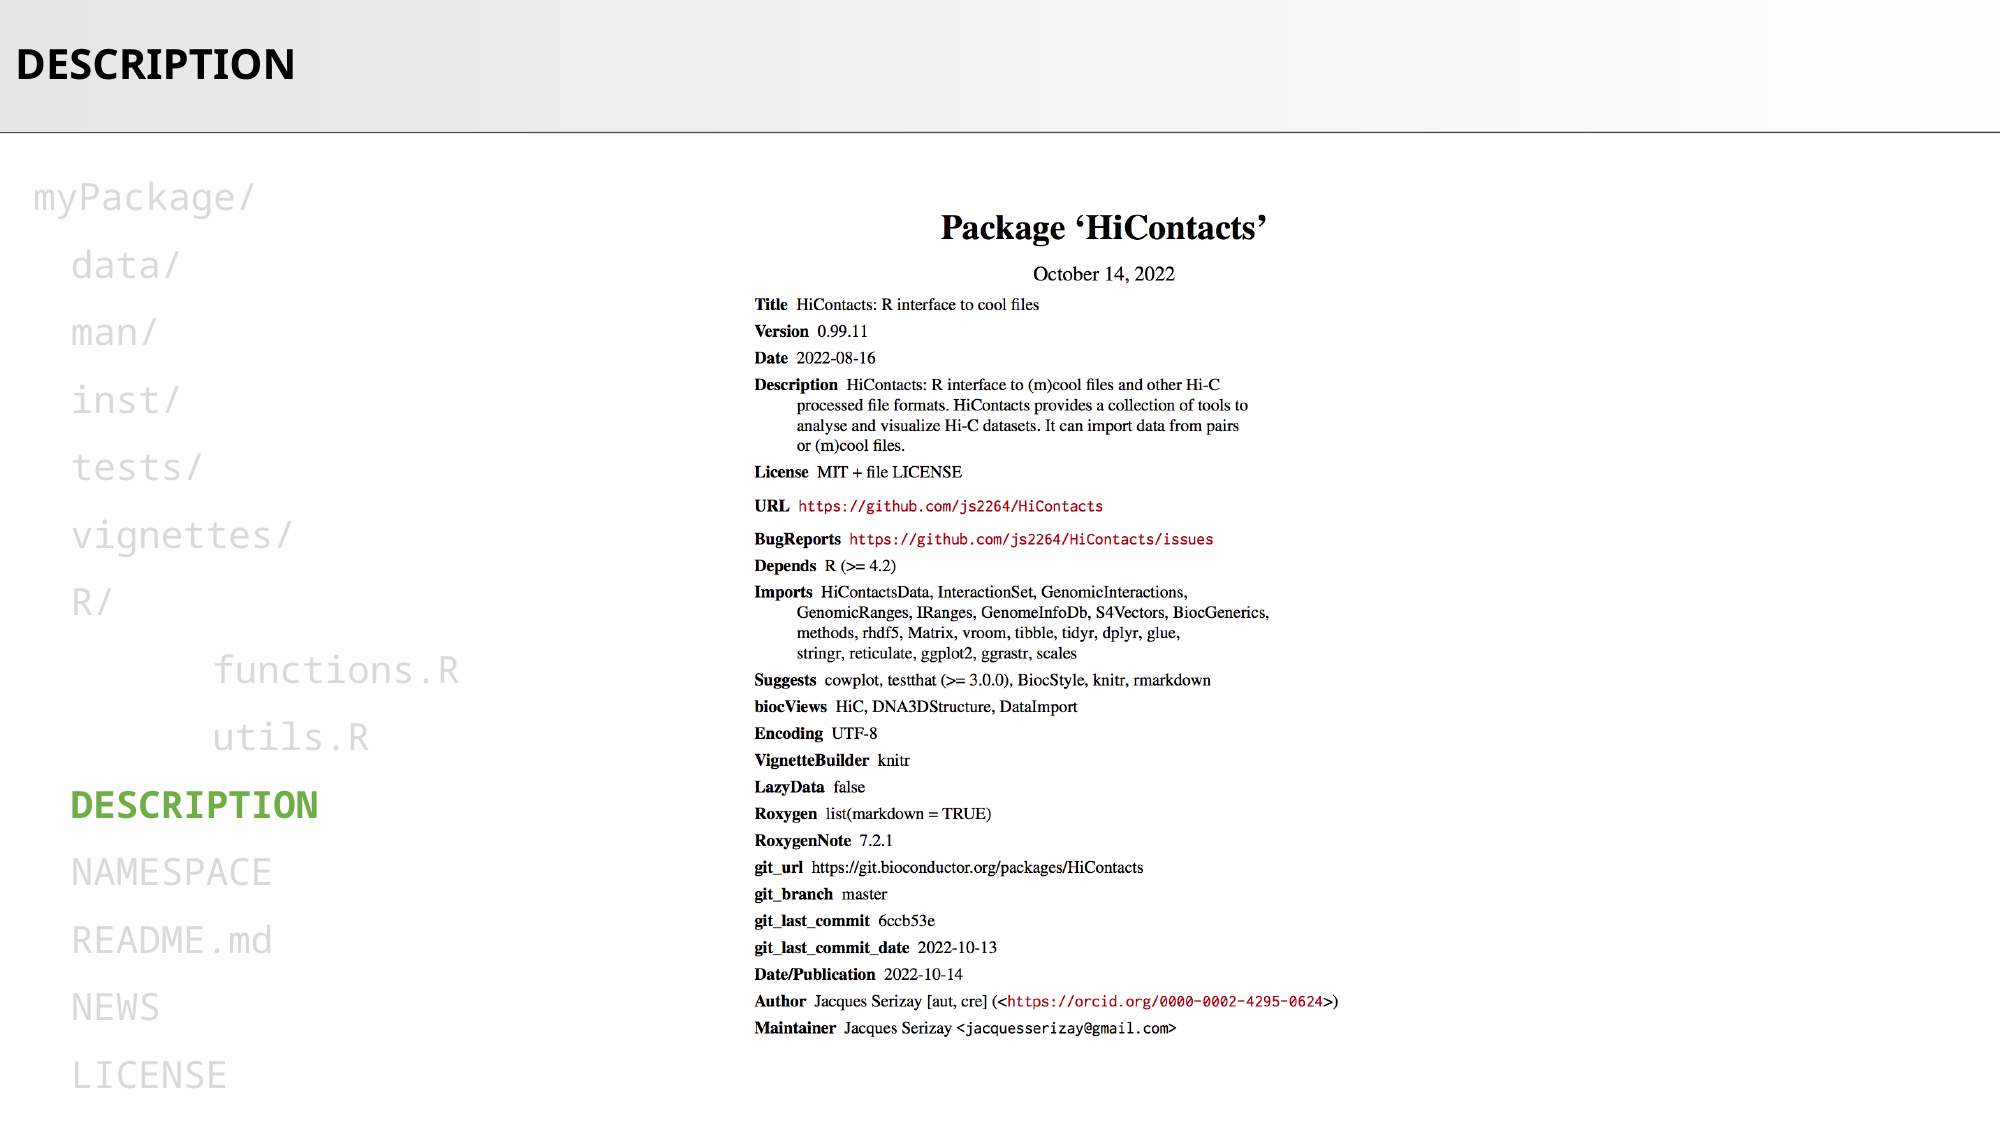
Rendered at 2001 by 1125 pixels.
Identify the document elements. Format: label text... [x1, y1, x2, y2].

title DESCRIPTION [0, 0, 2000, 132]
picture [734, 186, 1355, 1049]
text_box myPackage/ data/ man/ inst/ tests/ vignettes/ R/ functions.R utils.R DESCRIPTION NAMESPACE README.md NEWS LICENSE [18, 143, 1975, 1049]
